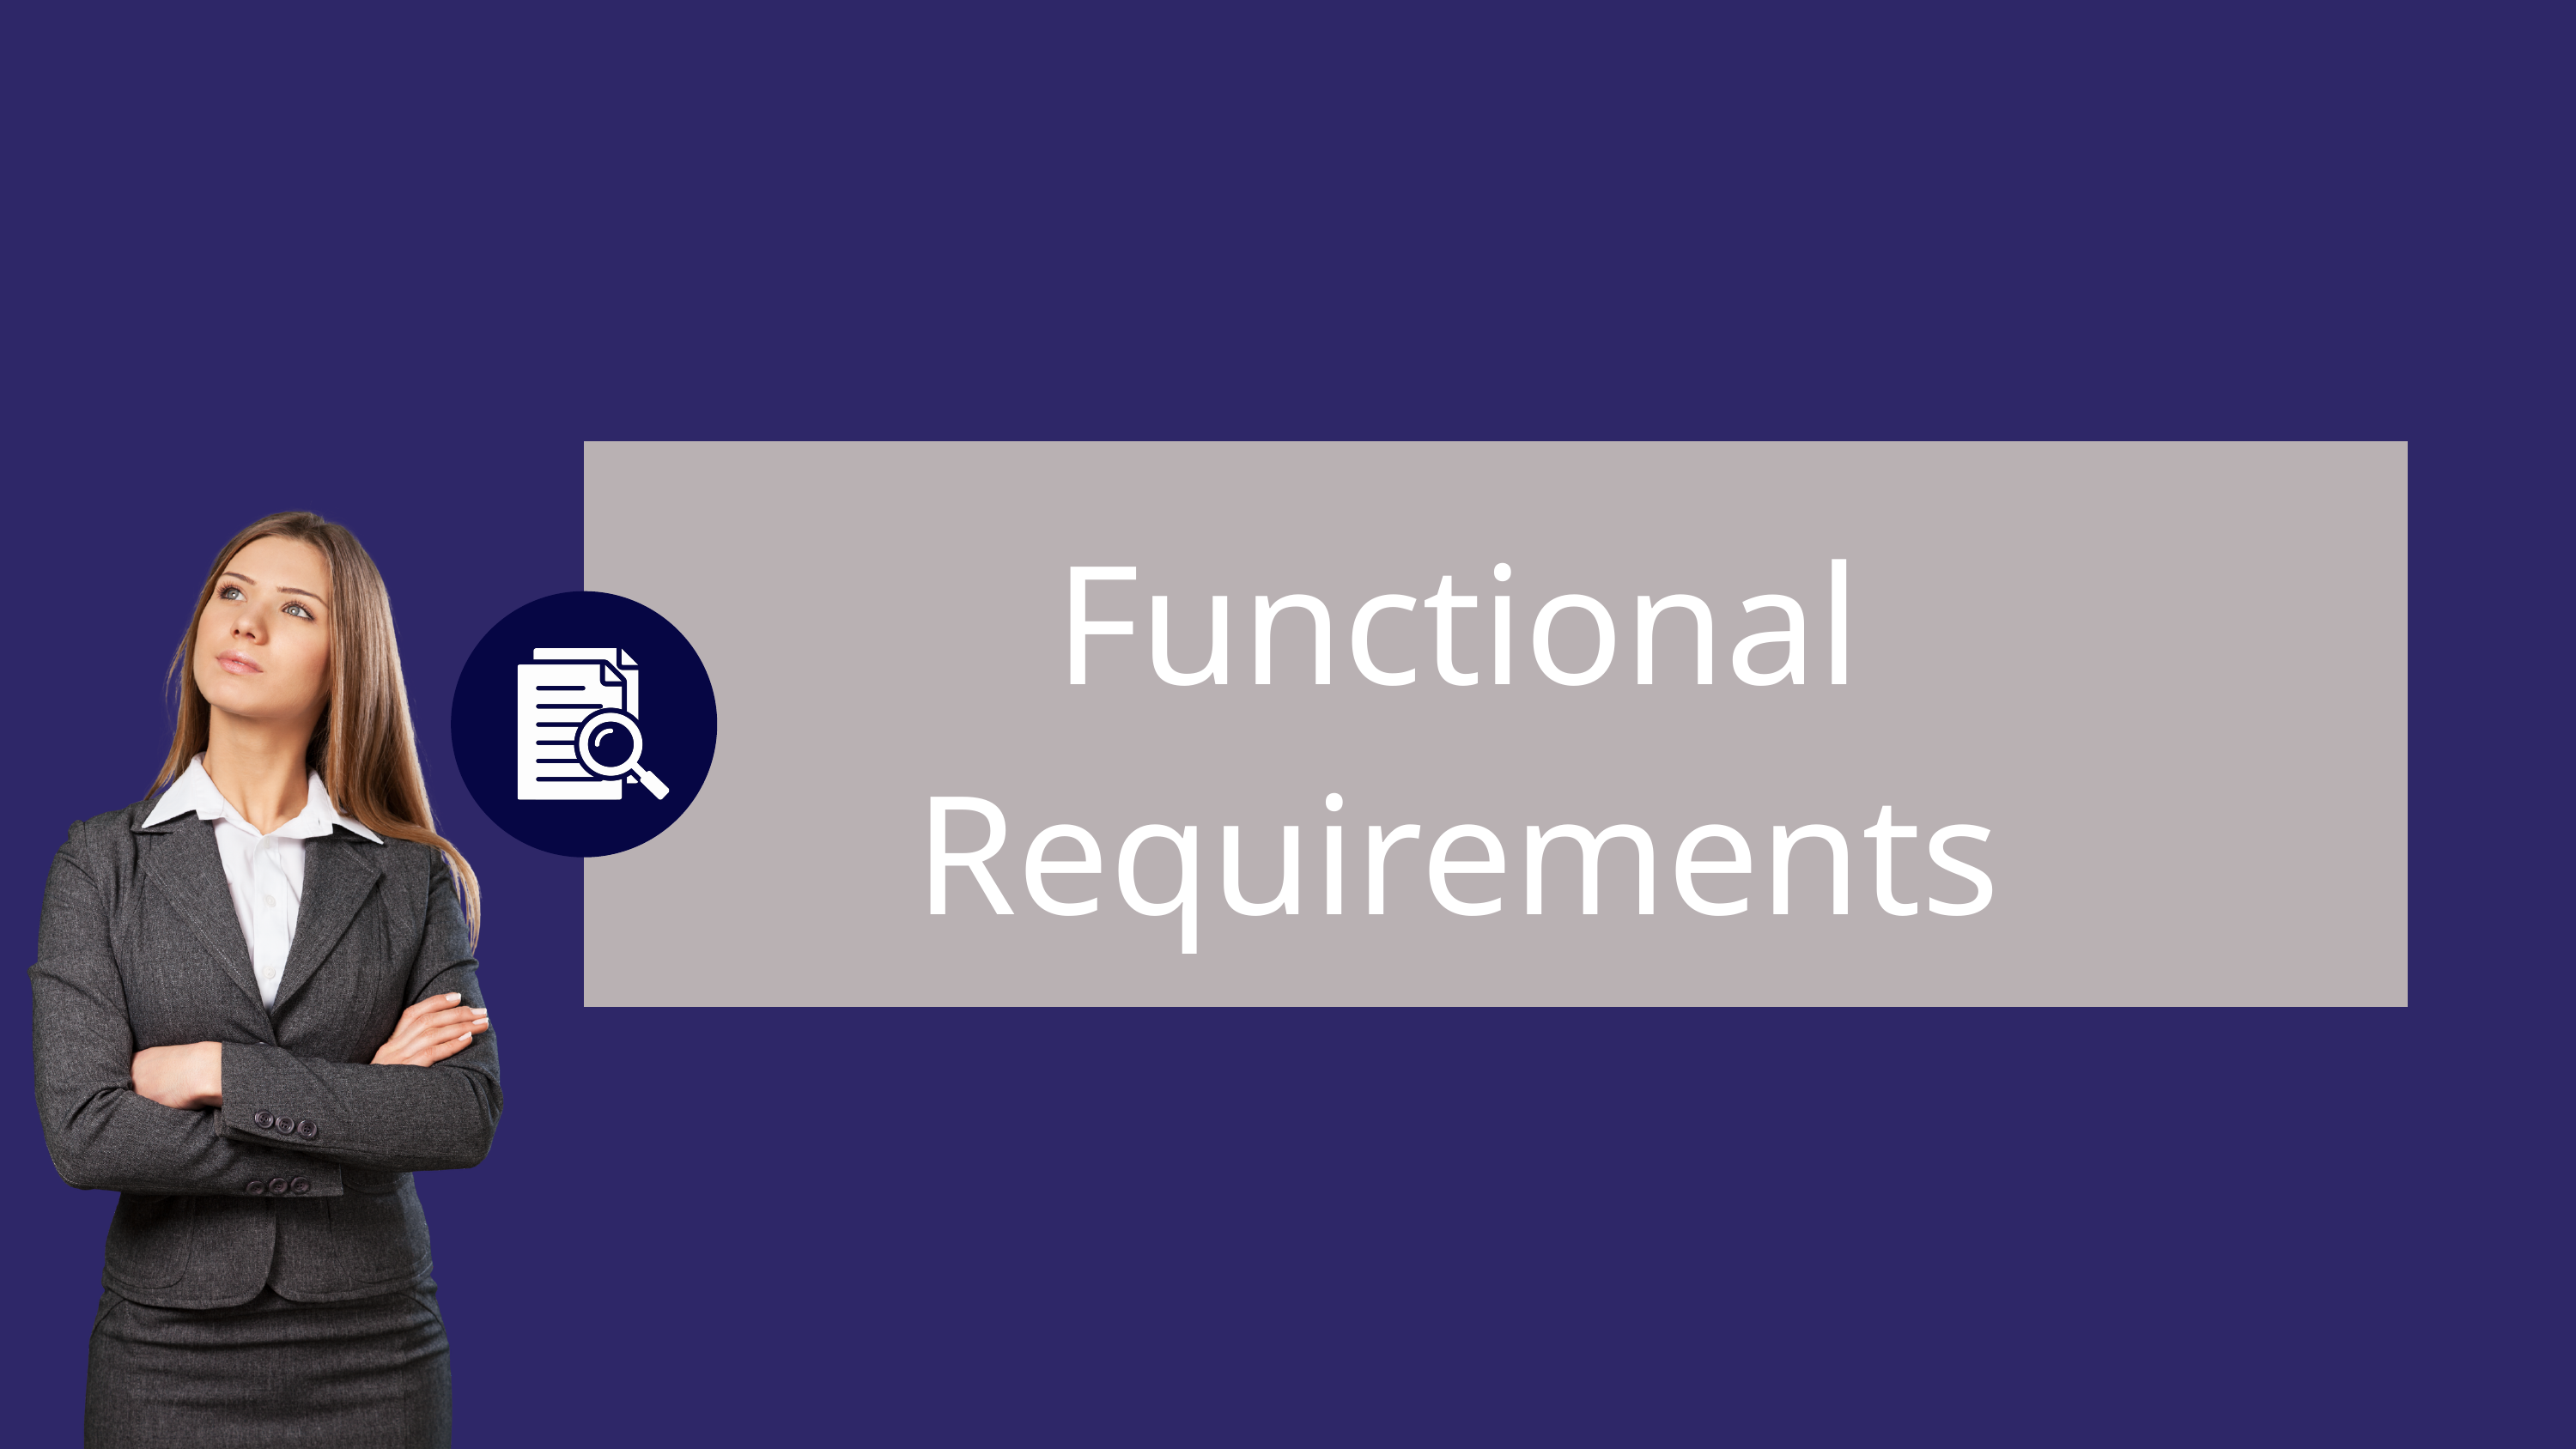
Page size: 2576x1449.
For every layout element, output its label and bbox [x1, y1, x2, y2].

text_box [450, 591, 718, 858]
text_box [583, 441, 2408, 1008]
text_box [27, 494, 504, 1449]
